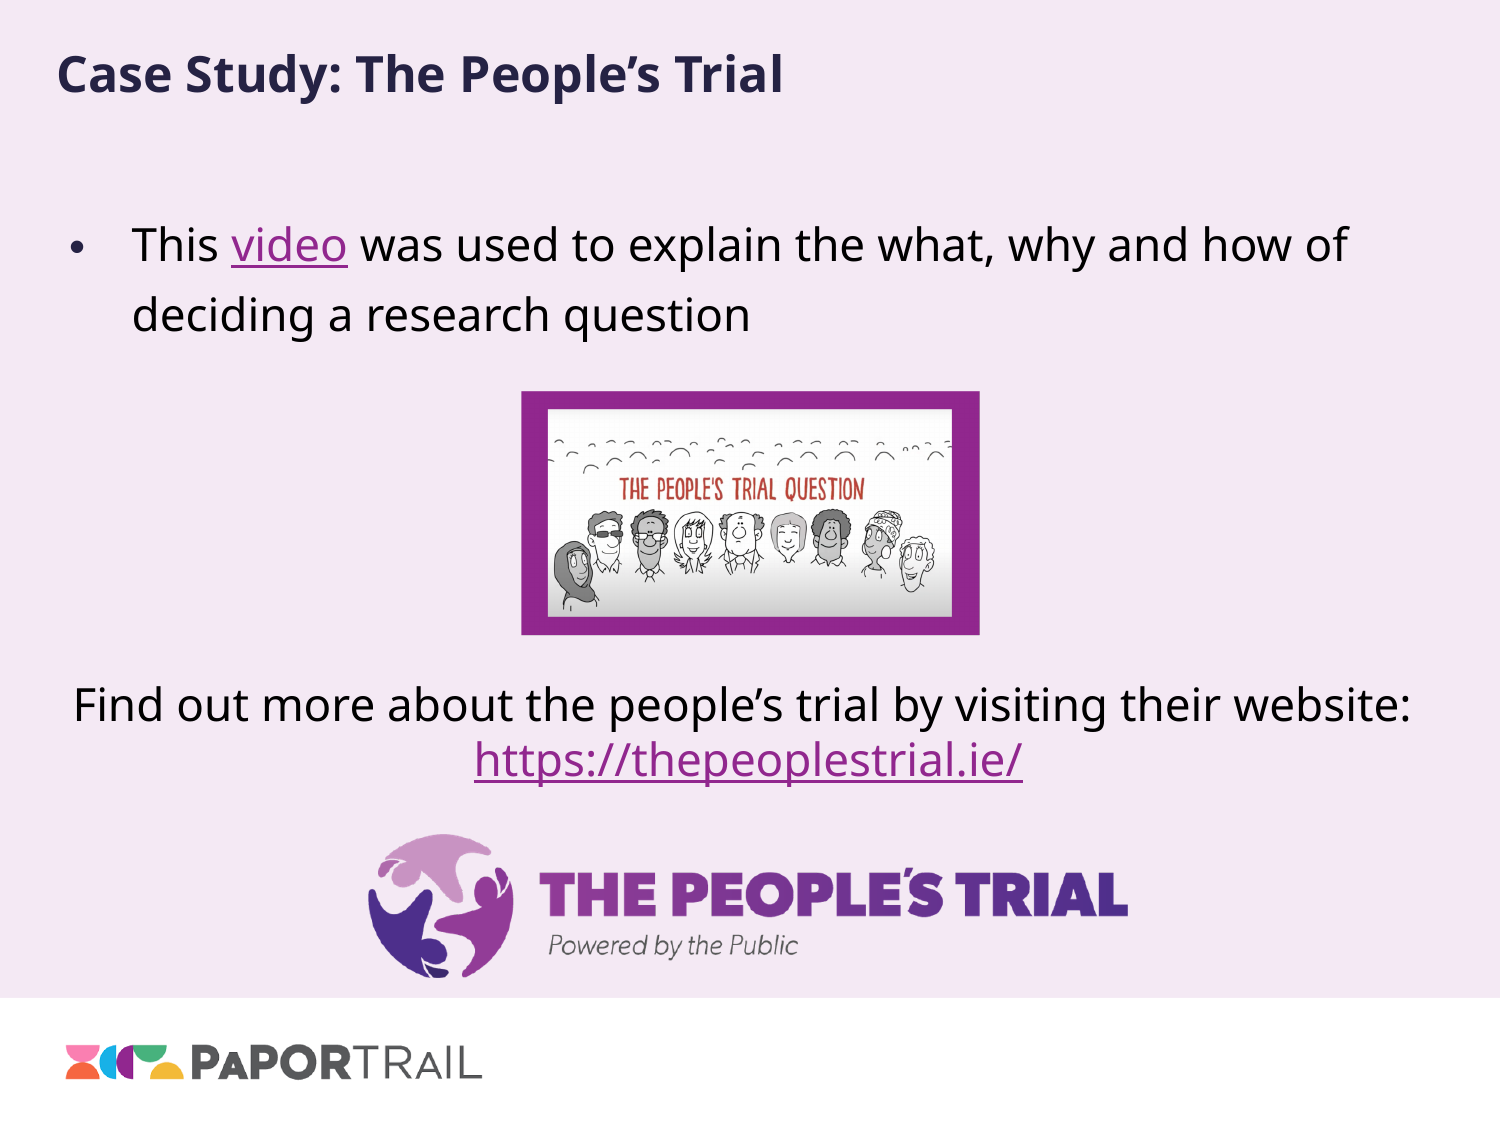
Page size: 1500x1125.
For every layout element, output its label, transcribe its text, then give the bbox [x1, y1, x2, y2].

picture [0, 0, 1500, 1125]
list This video was used to explain the what, why and how of deciding a research question [41, 198, 1408, 340]
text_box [40, 667, 1457, 979]
title Case Study: The People’s Trial [41, 41, 1457, 174]
